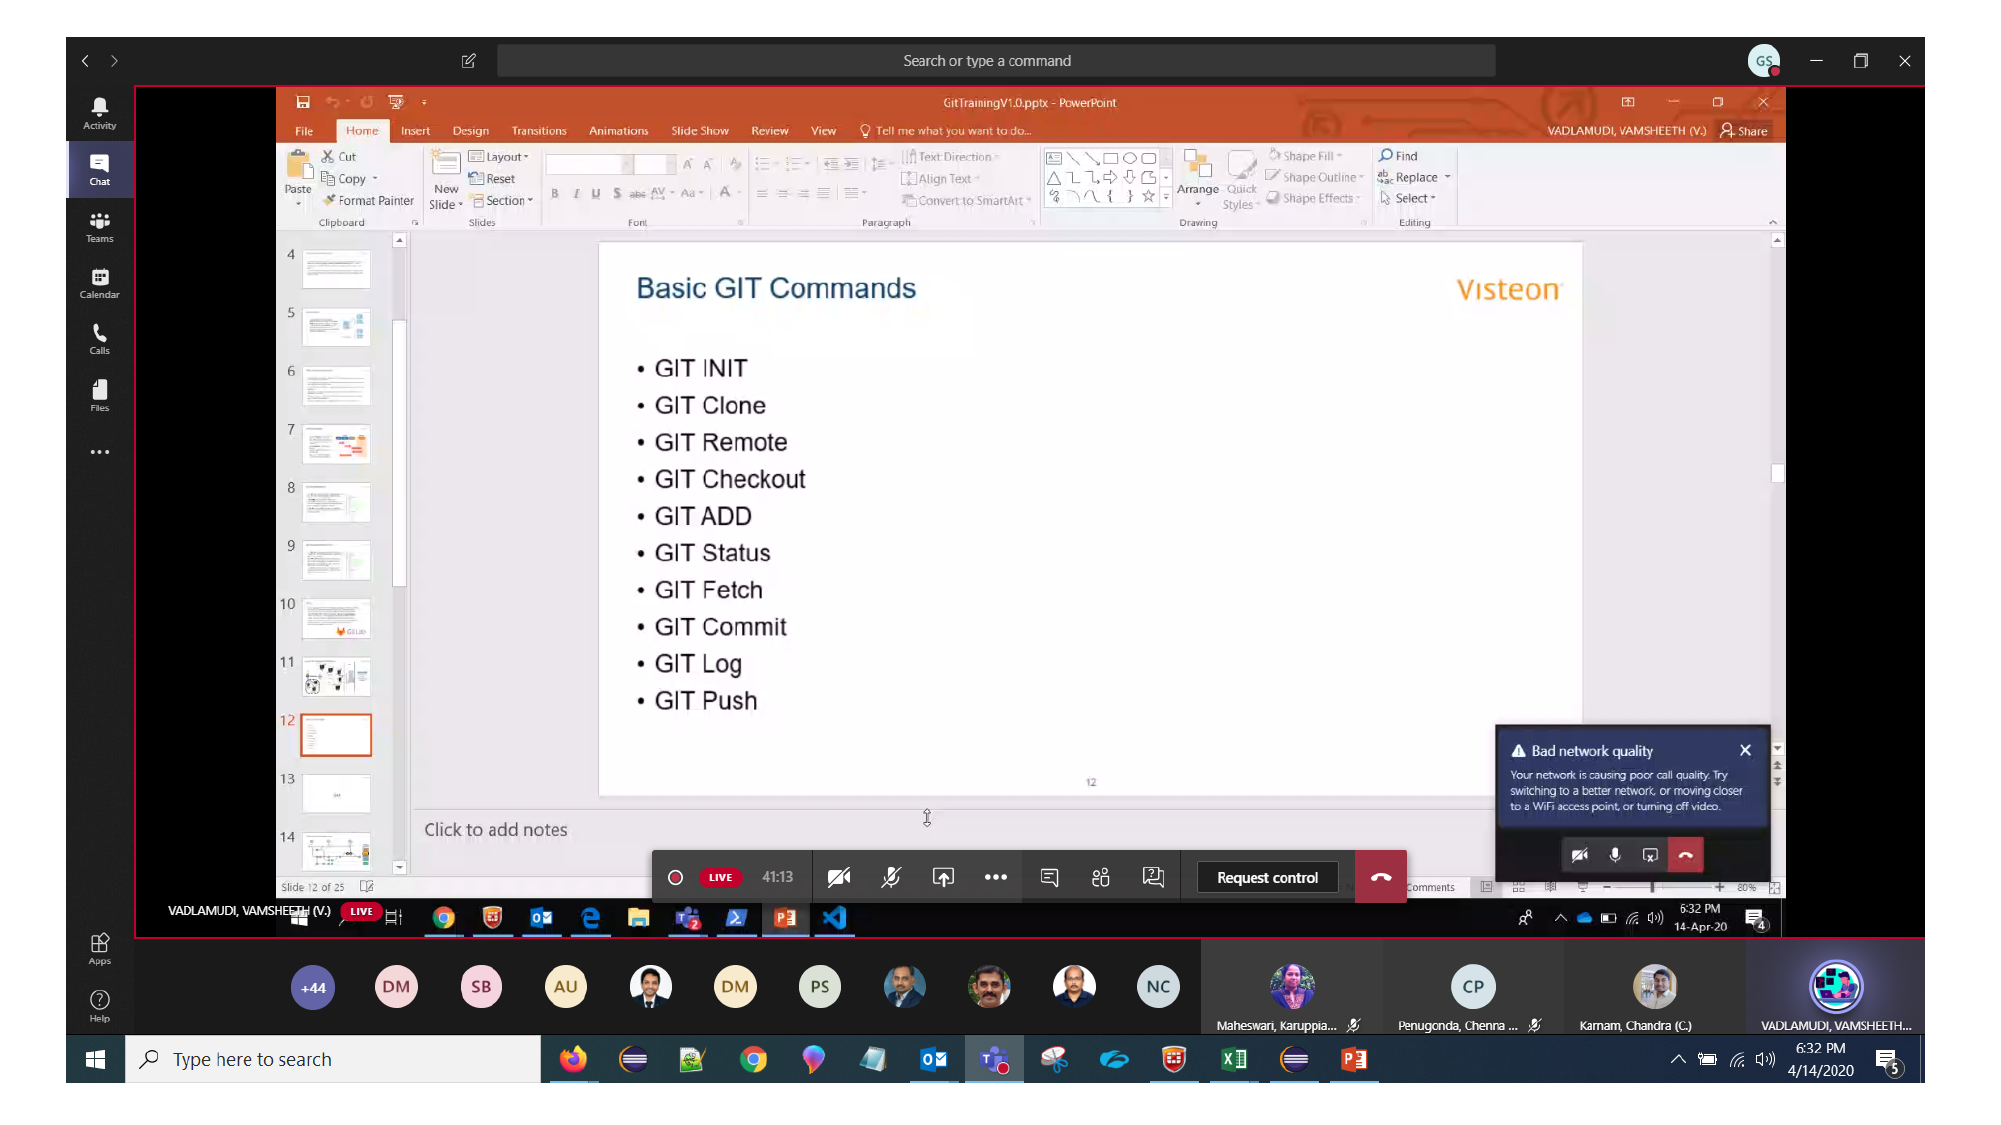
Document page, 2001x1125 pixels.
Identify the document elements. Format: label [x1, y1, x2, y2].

picture [66, 37, 1925, 1083]
